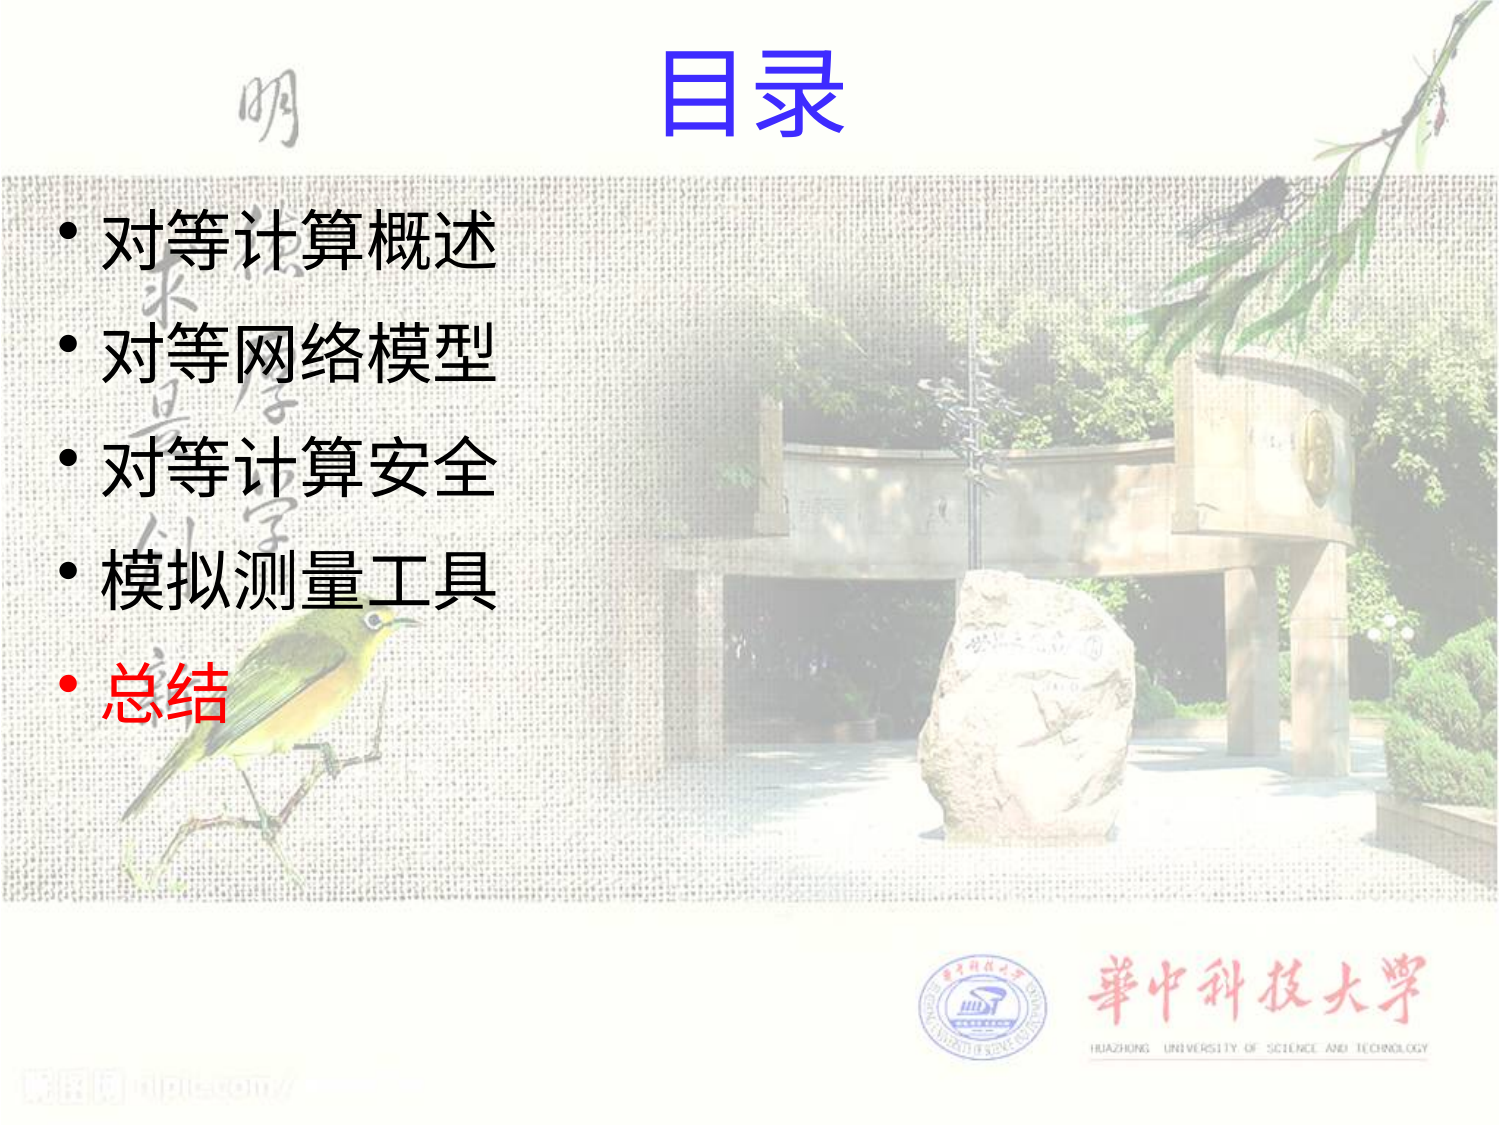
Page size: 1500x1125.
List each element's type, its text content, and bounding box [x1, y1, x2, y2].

picture [1, 183, 1499, 1125]
title 目录 [0, 0, 1500, 183]
list 对等计算概述 对等网络模型 对等计算安全 模拟测量工具 总结 [42, 191, 1477, 794]
